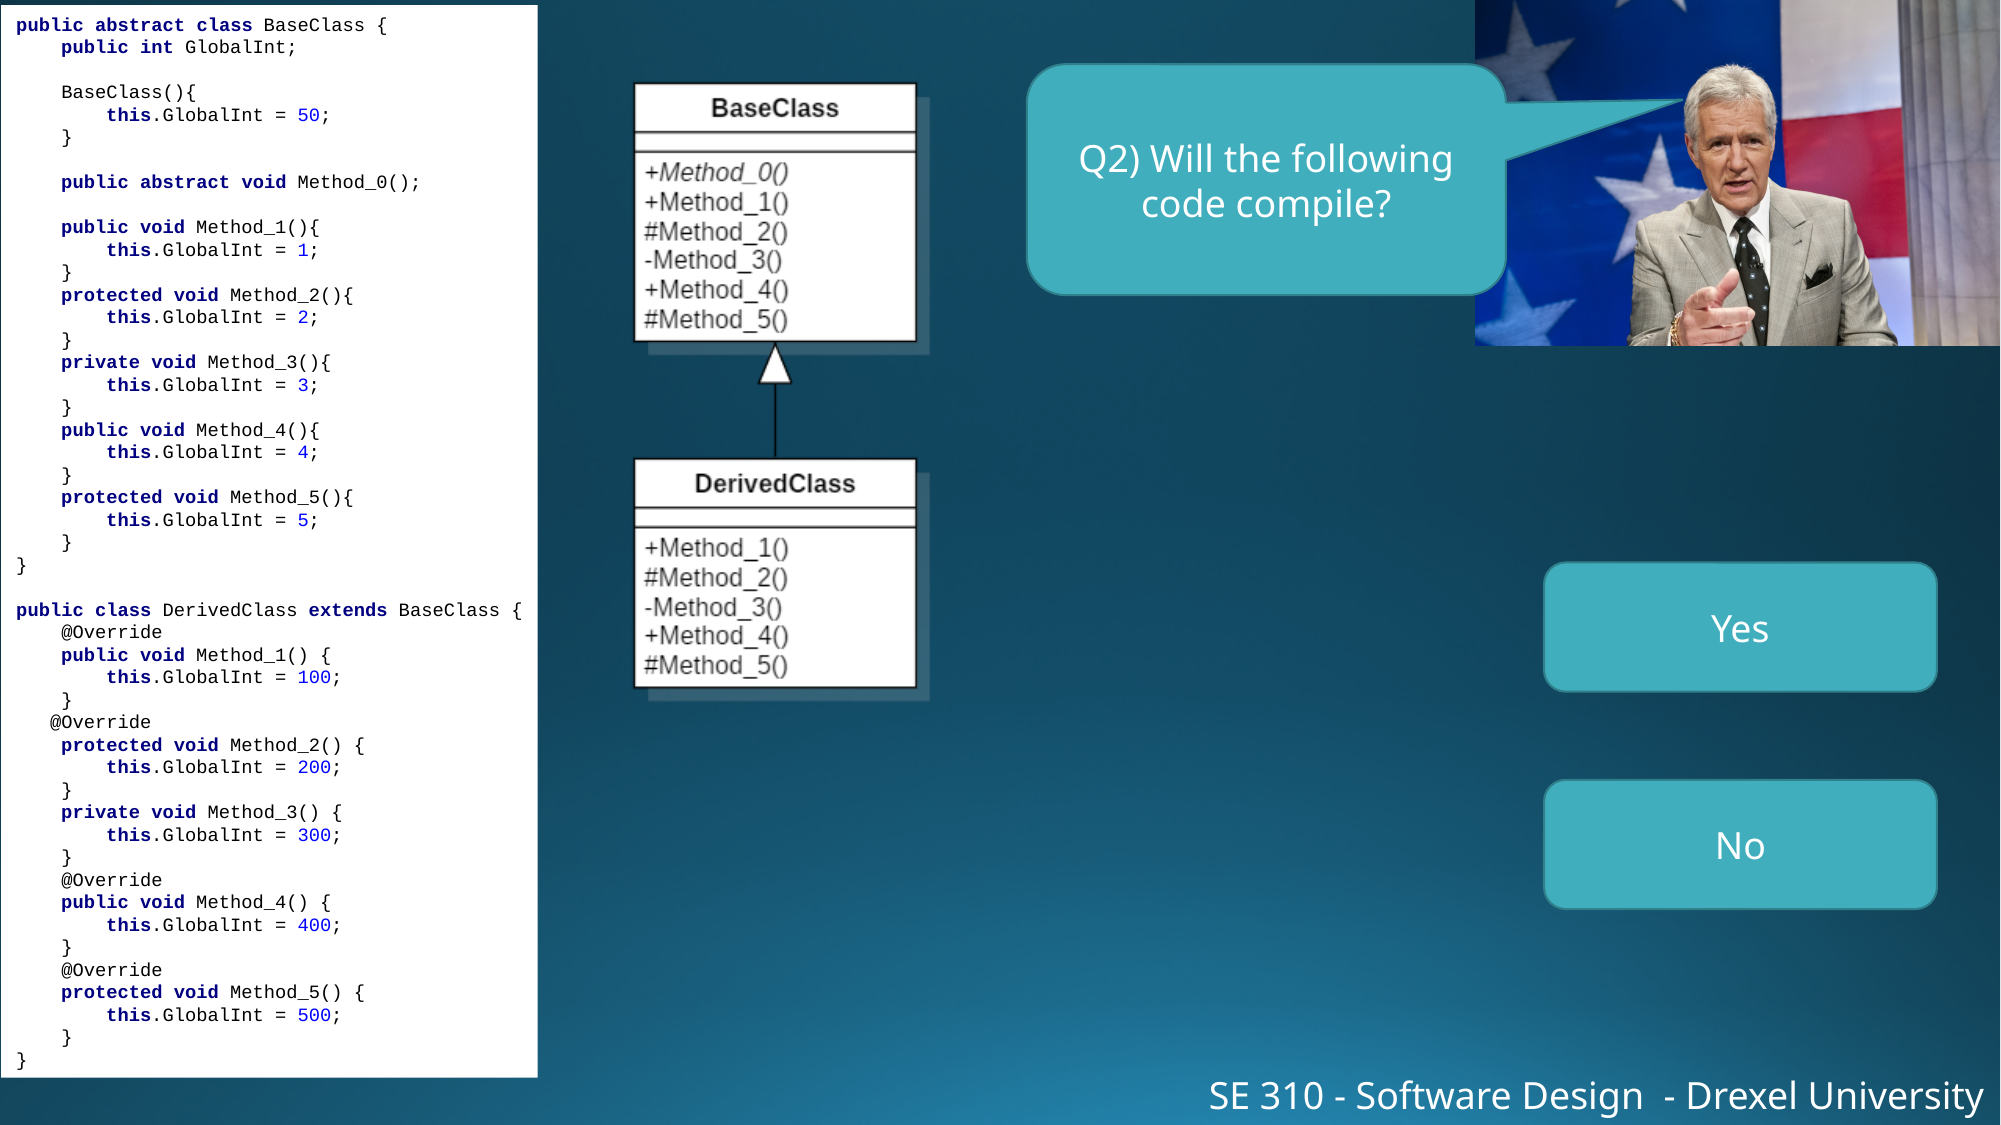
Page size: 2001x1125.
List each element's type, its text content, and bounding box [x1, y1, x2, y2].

text_box public abstract class BaseClass { public int GlobalInt; BaseClass(){ this.GlobalInt = 50; } public abstract void Method_0(); public void Method_1(){ this.GlobalInt = 1; } protected void Method_2(){ this.GlobalInt = 2; } private void Method_3(){ this.GlobalInt = 3; } public void Method_4(){ this.GlobalInt = 4; } protected void Method_5(){ this.GlobalInt = 5; } } public class DerivedClass extends BaseClass { @Override public void Method_1() { this.GlobalInt = 100; } @Override protected void Method_2() { this.GlobalInt = 200; } private void Method_3() { this.GlobalInt = 300; } @Override public void Method_4() { this.GlobalInt = 400; } @Override protected void Method_5() { this.GlobalInt = 500; } } [1, 5, 538, 1078]
text_box Yes [1542, 561, 1938, 693]
text_box No [1542, 778, 1938, 911]
text_box SE 310 - Software Design - Drexel University [0, 1064, 2000, 1125]
picture [0, 0, 2001, 1125]
text_box Q2) Will the following code compile? [1025, 63, 1475, 297]
